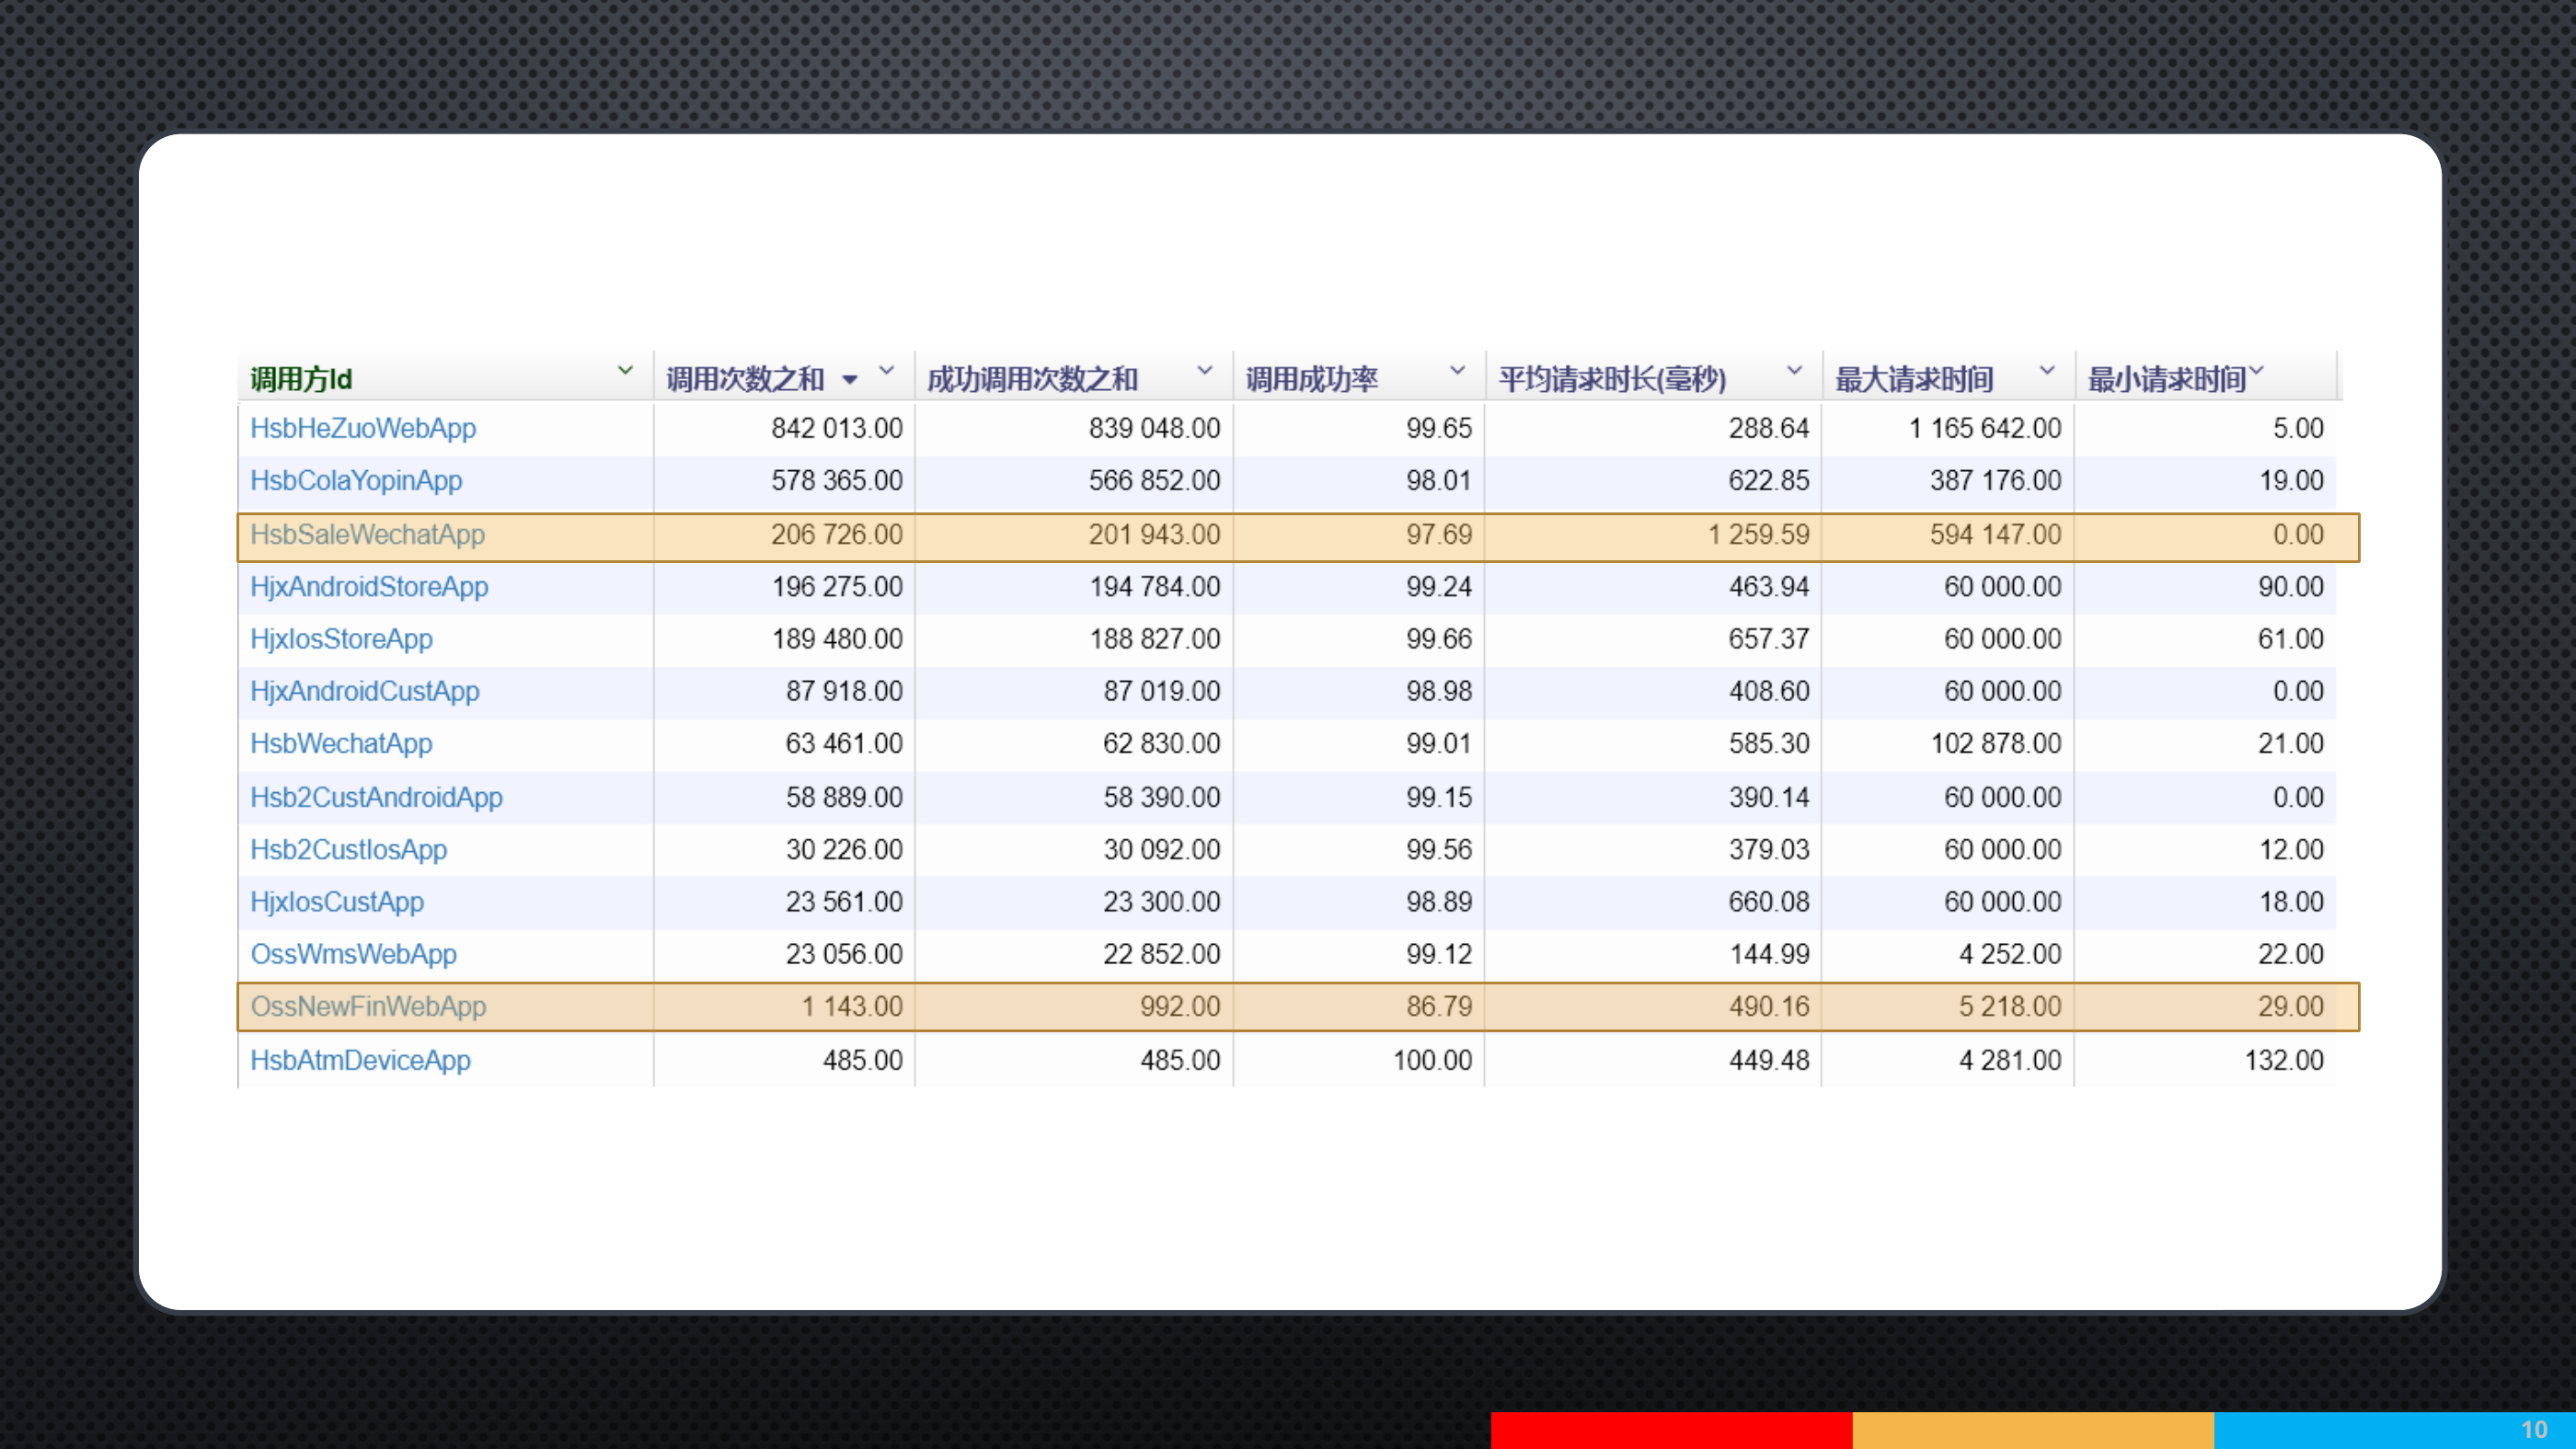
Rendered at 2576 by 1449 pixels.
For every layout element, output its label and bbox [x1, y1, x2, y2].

text_box [2343, 512, 2361, 563]
picture [237, 351, 2343, 1094]
text_box [134, 129, 2447, 1315]
text_box [2343, 982, 2361, 1032]
